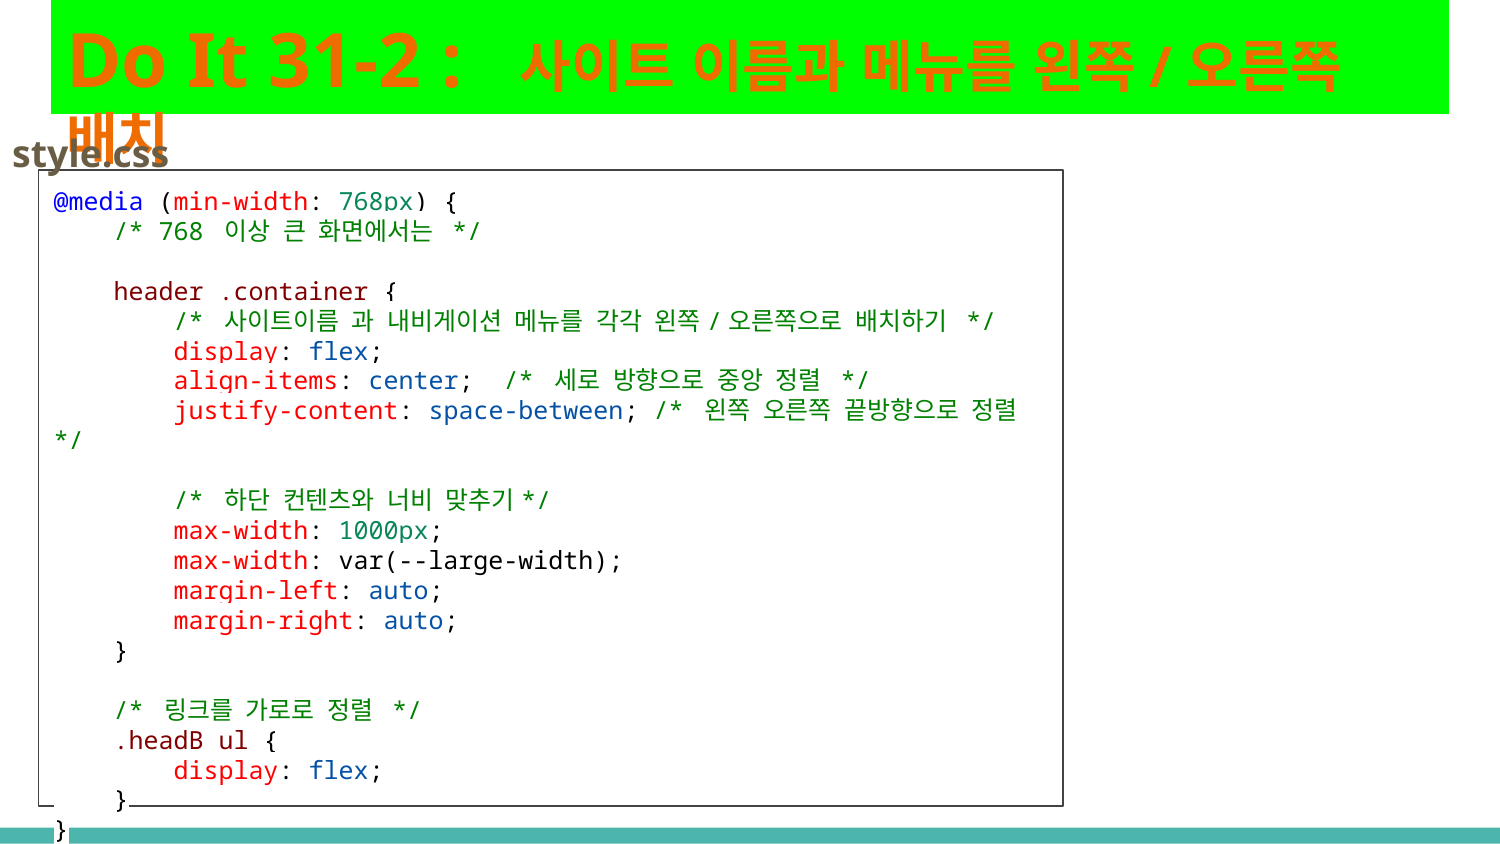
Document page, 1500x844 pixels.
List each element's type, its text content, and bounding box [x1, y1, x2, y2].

list @media (min-width: 768px) { /* 768 이상 큰 화면에서는 */ header .container { /* 사이트이름 과 내비게이션 메뉴를 각각 왼쪽/오른쪽으로 배치하기 */ display: flex; align-items: center; /* 세로 방향으로 중앙 정렬 */ justify-content: space-between; /* 왼쪽 오른쪽 끝방향으로 정렬 */ /* 하단 컨텐츠와 너비 맞추기*/ max-width: 1000px; max-width: var(--large-width); margin-left: auto; margin-right: auto; } /* 링크를 가로로 정렬 */ .headB ul { display: flex; } } [38, 170, 1063, 807]
text_box style.css [11, 123, 259, 167]
title Do It 31-2 : 사이트 이름과 메뉴를 왼쪽/오른쪽 배치 [51, 0, 1449, 114]
